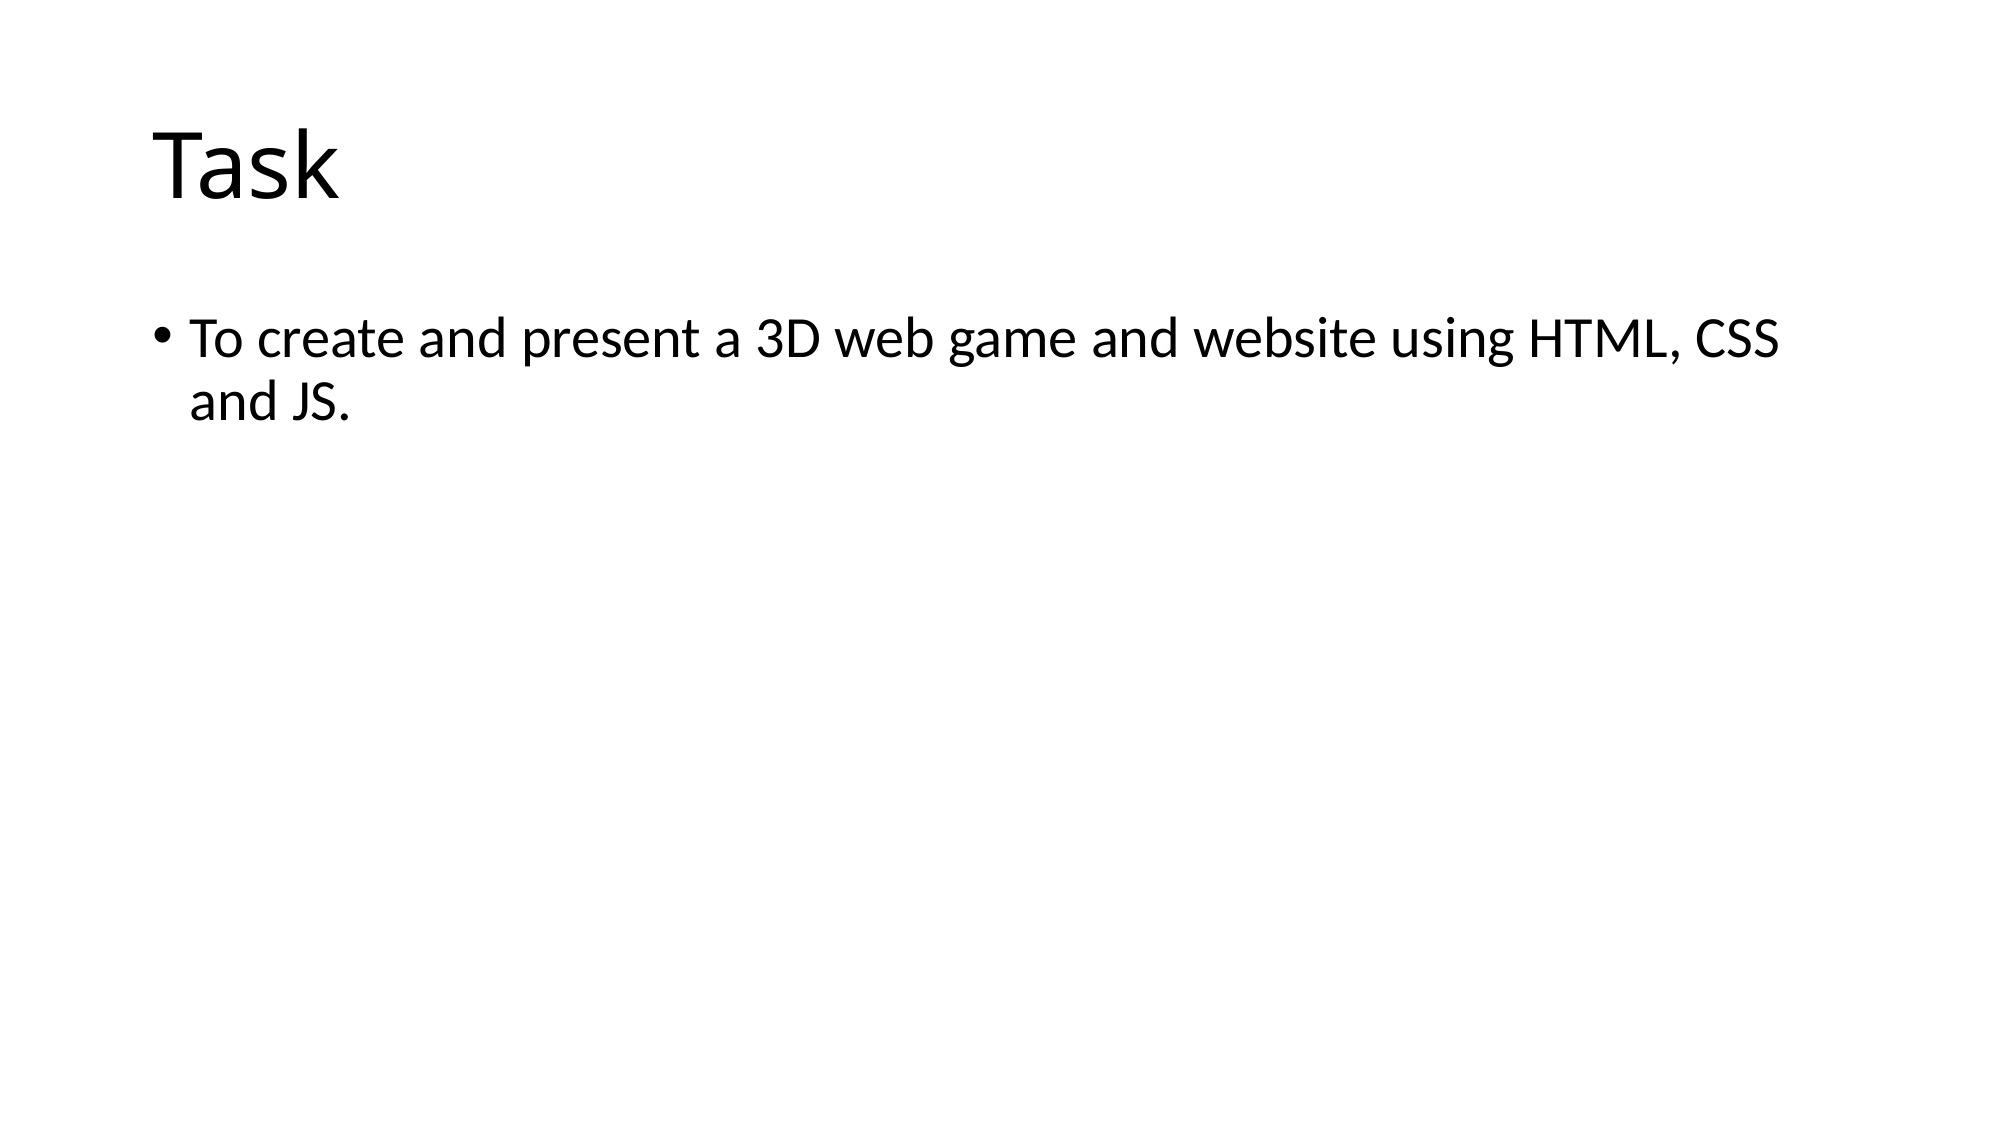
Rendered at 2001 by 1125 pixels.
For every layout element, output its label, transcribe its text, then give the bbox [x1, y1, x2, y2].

title Task [137, 59, 1863, 278]
list To create and present a 3D web game and website using HTML, CSS and JS. [137, 299, 1863, 1014]
